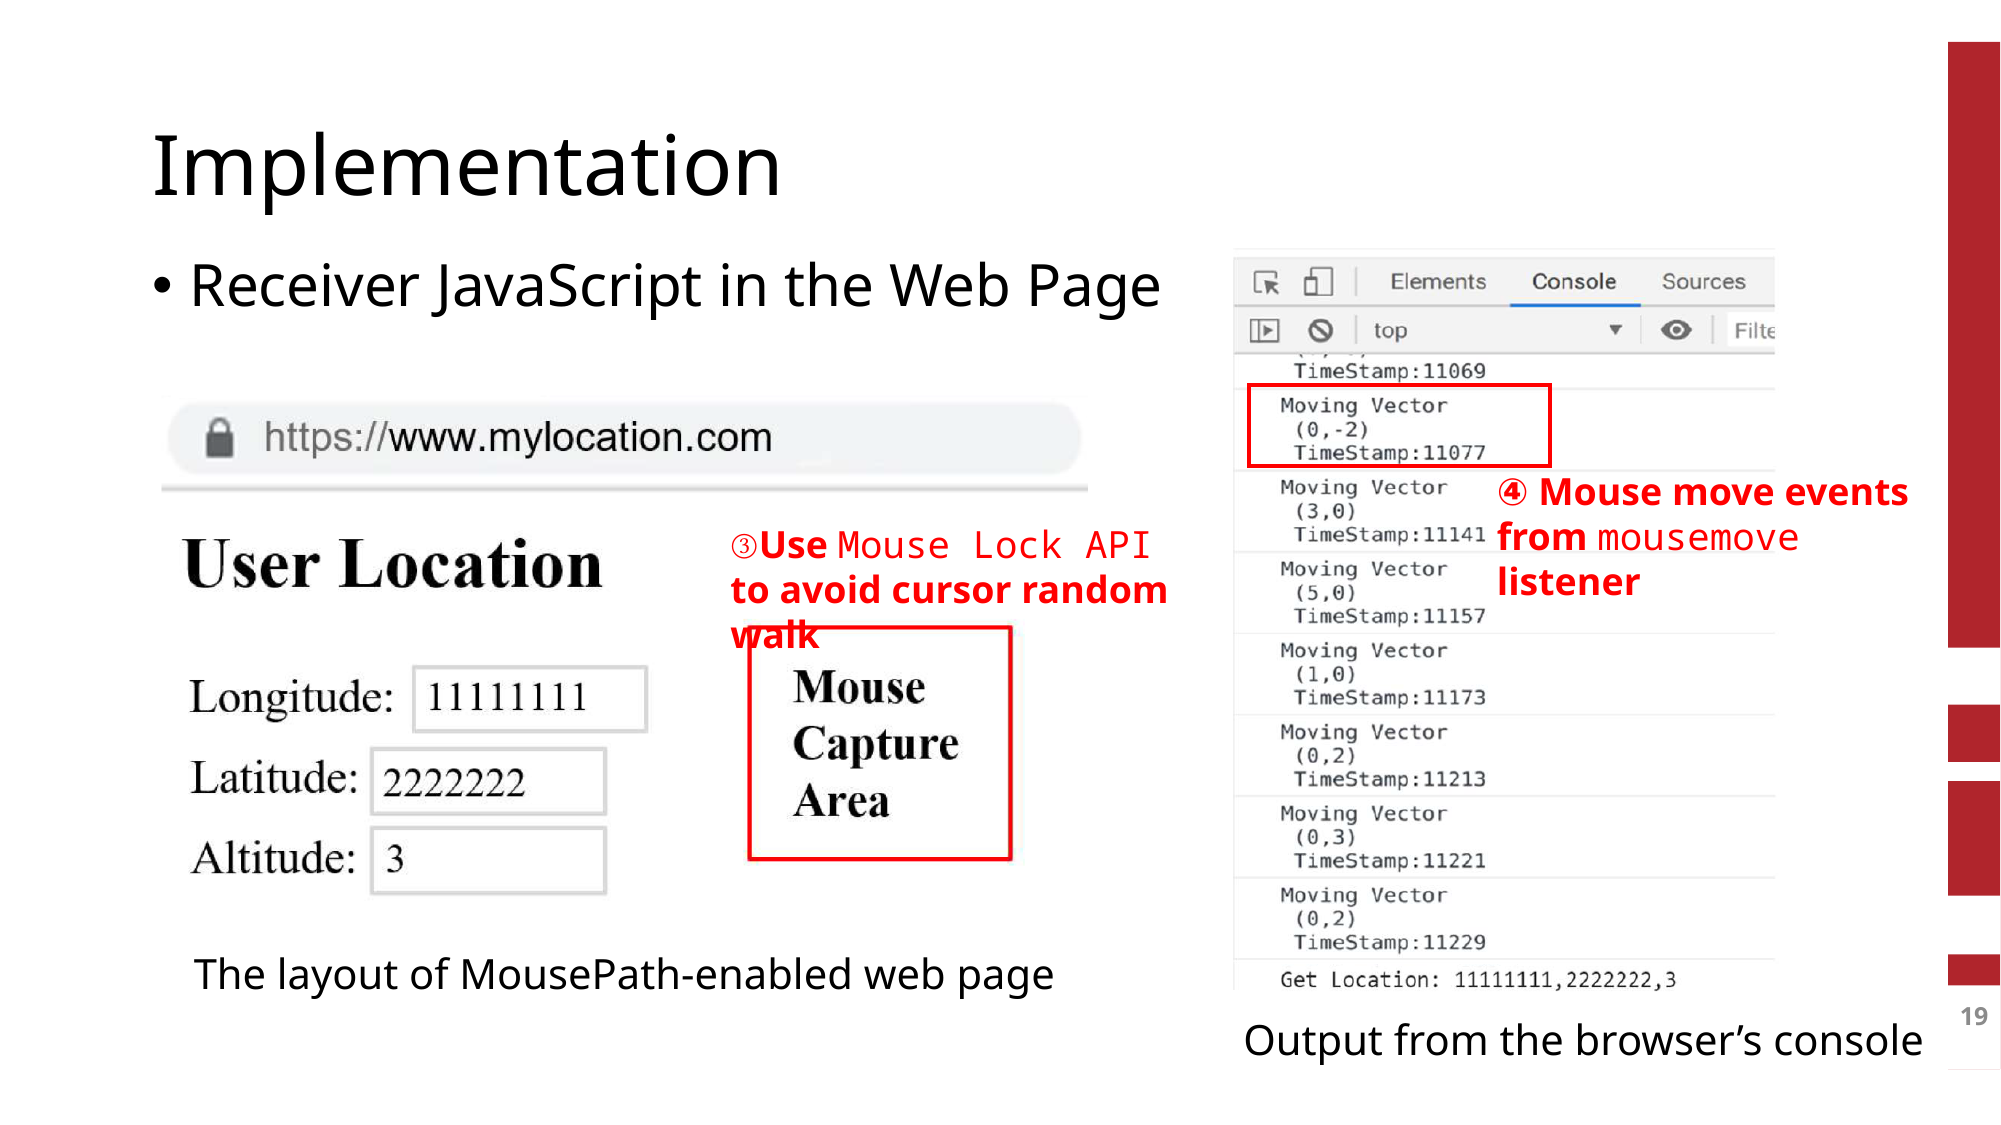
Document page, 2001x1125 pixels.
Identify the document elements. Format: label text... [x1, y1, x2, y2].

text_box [144, 384, 1129, 915]
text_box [1248, 384, 1943, 567]
slide_number 19 [1922, 985, 2000, 1049]
text_box The layout of MousePath-enabled web page [178, 940, 1070, 1006]
text_box ③Use Mouse Lock API to avoid cursor random walk [1129, 513, 1223, 664]
list Receiver JavaScript in the Web Page [137, 248, 1223, 963]
title Implementation [137, 59, 1903, 248]
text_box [1223, 245, 1919, 1072]
